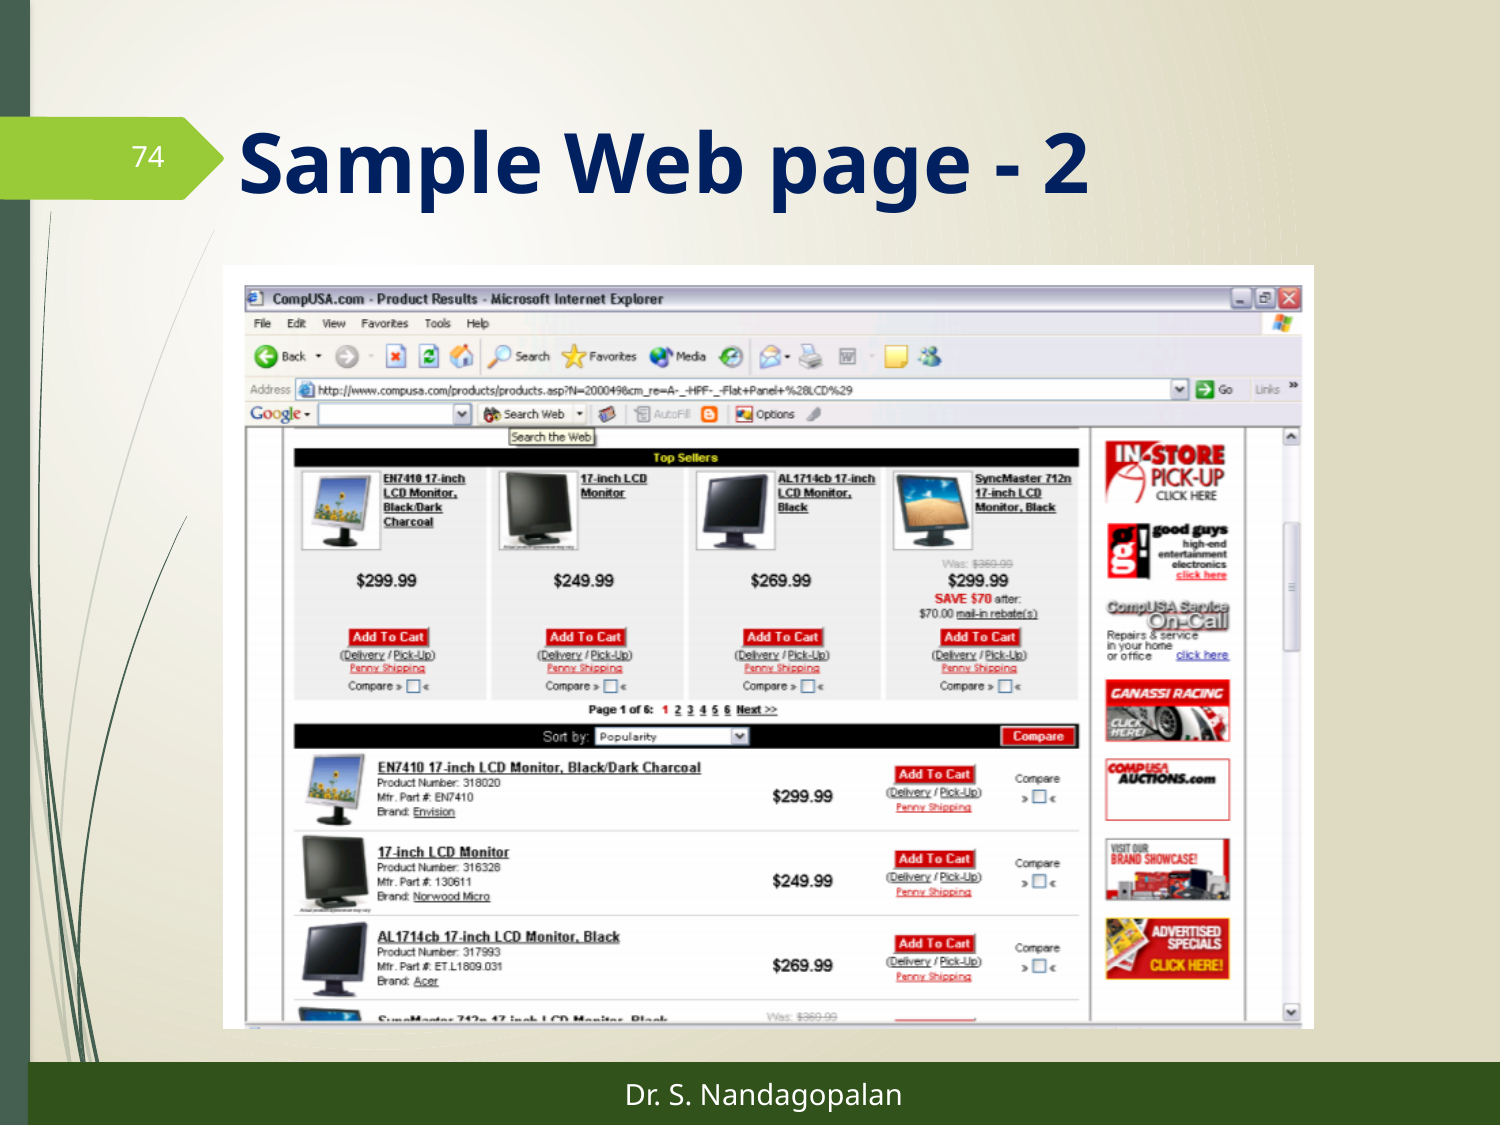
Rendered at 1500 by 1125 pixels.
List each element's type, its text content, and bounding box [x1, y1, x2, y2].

title Sample Web page - 2 [223, 102, 1400, 249]
slide_number 74 [70, 129, 180, 188]
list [223, 264, 1314, 1029]
